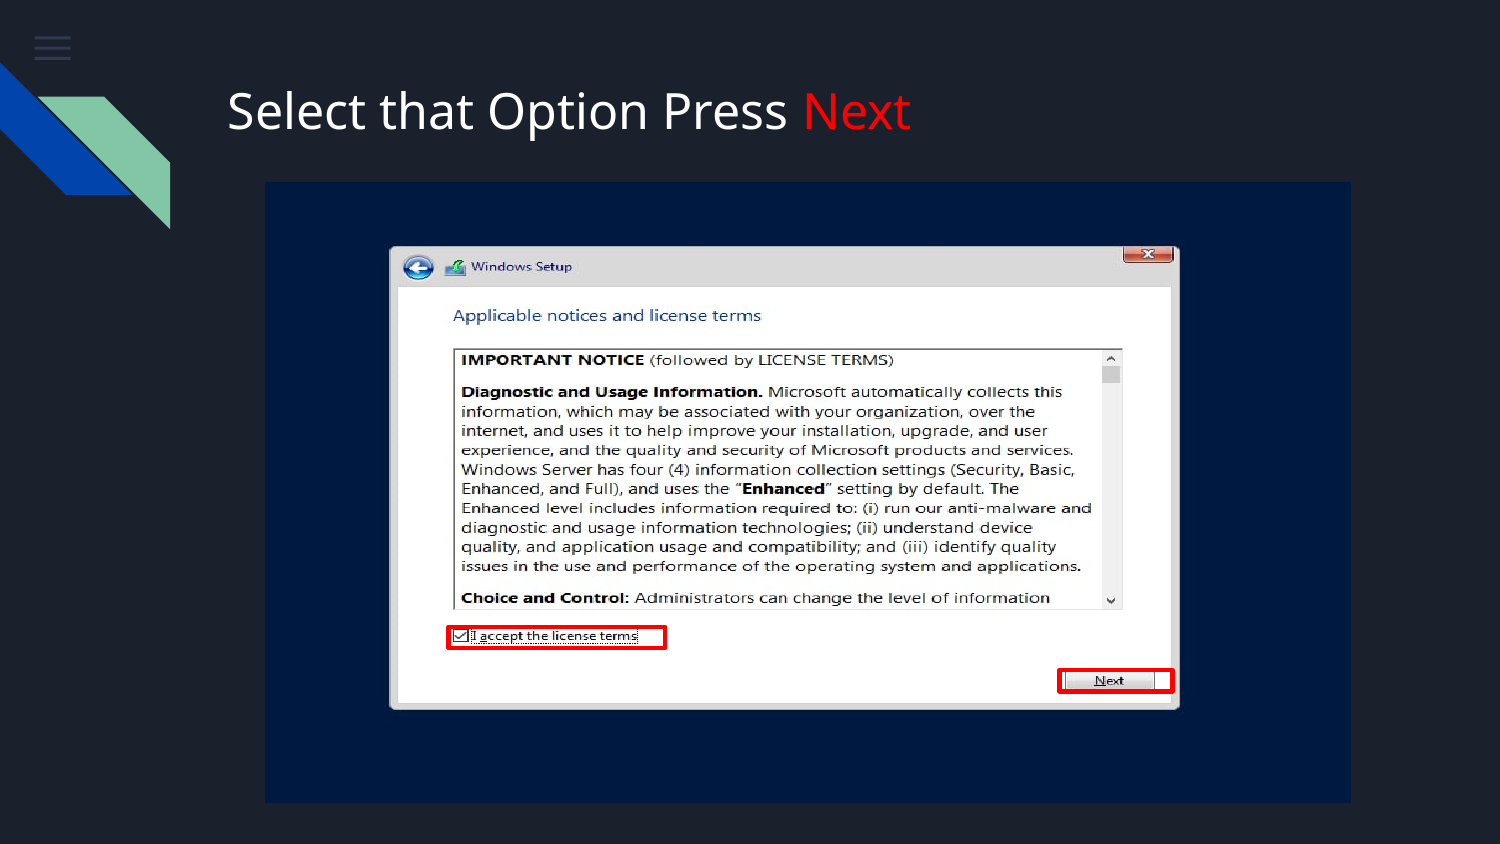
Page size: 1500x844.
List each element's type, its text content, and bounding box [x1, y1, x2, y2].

title Select that Option Press Next [212, 64, 1368, 215]
picture [264, 182, 1351, 803]
